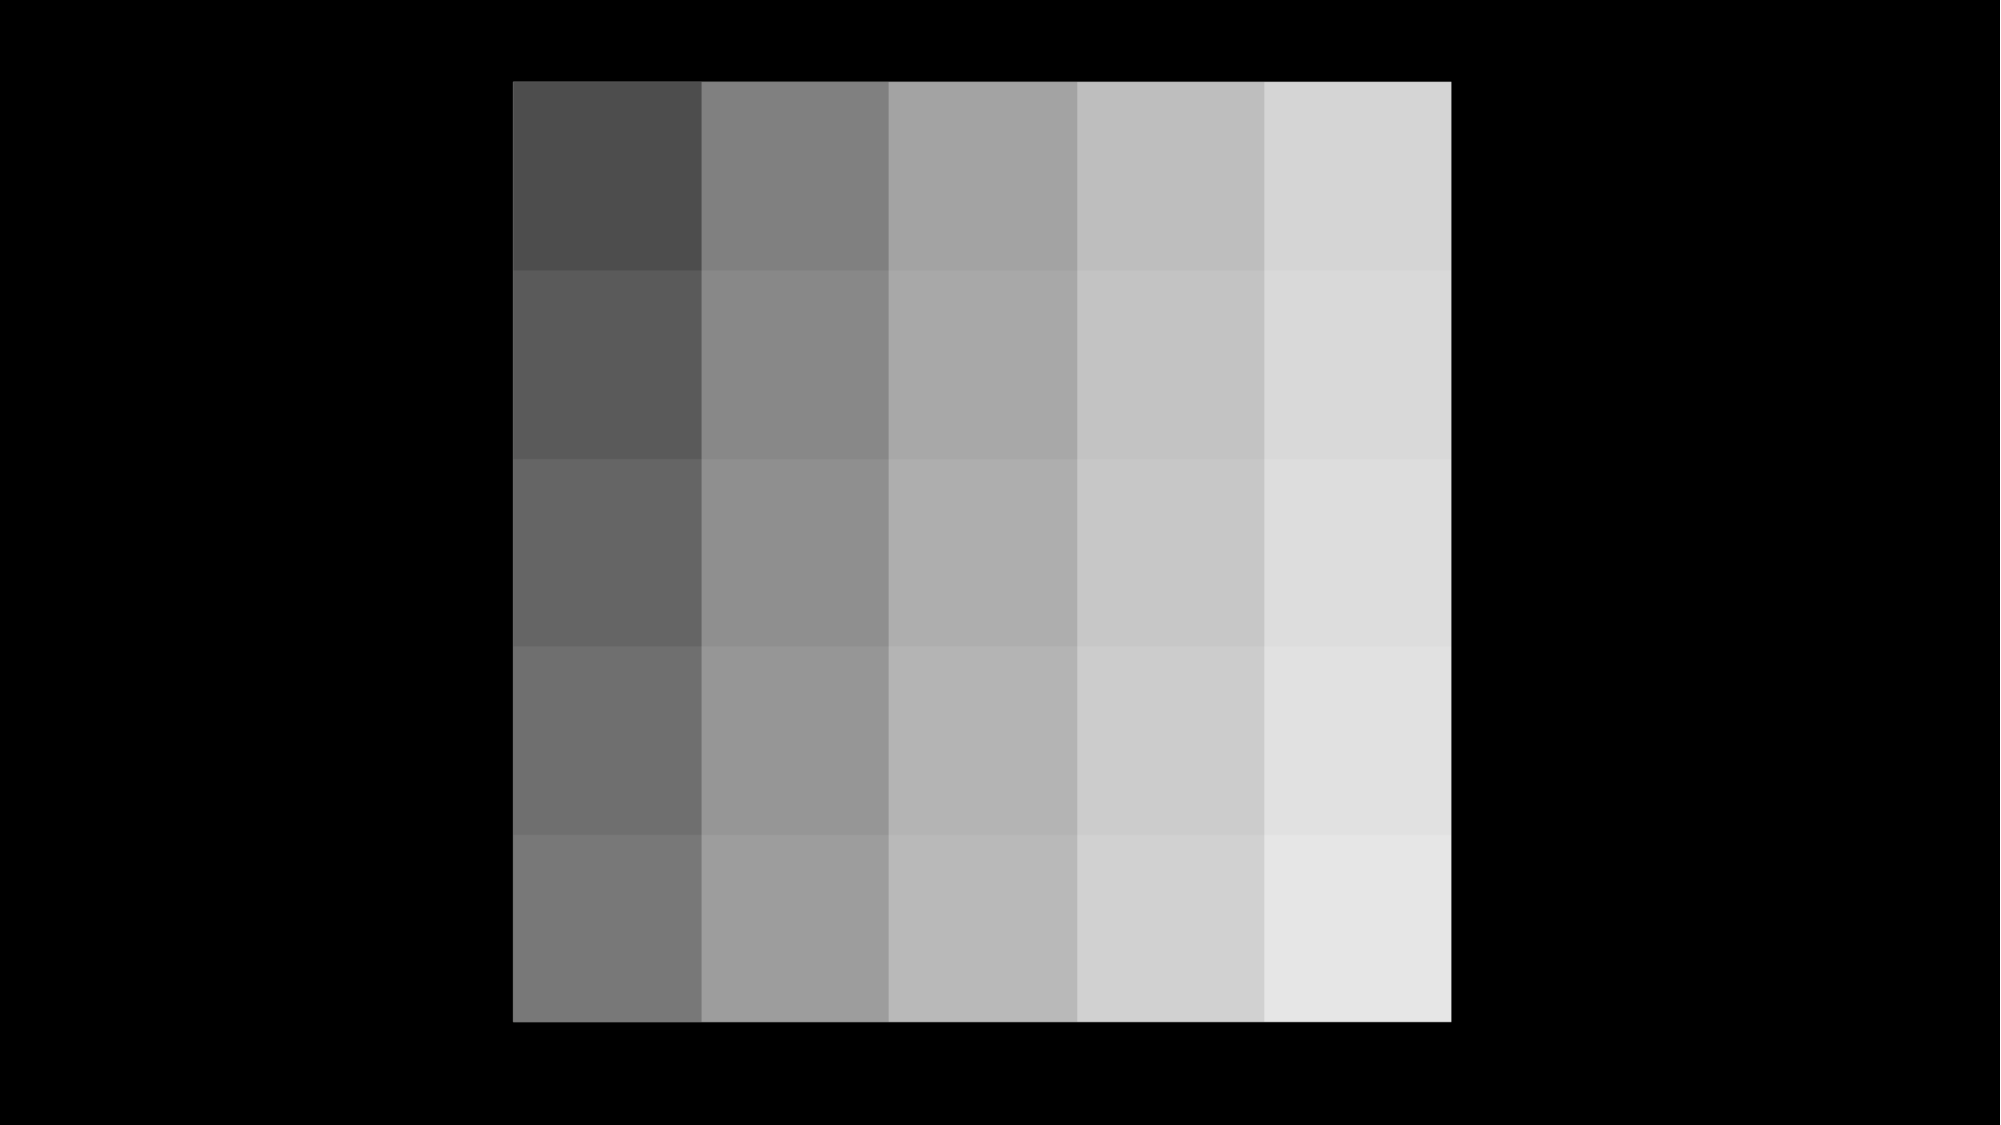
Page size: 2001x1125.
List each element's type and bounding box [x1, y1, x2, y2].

picture [156, 0, 1844, 1125]
